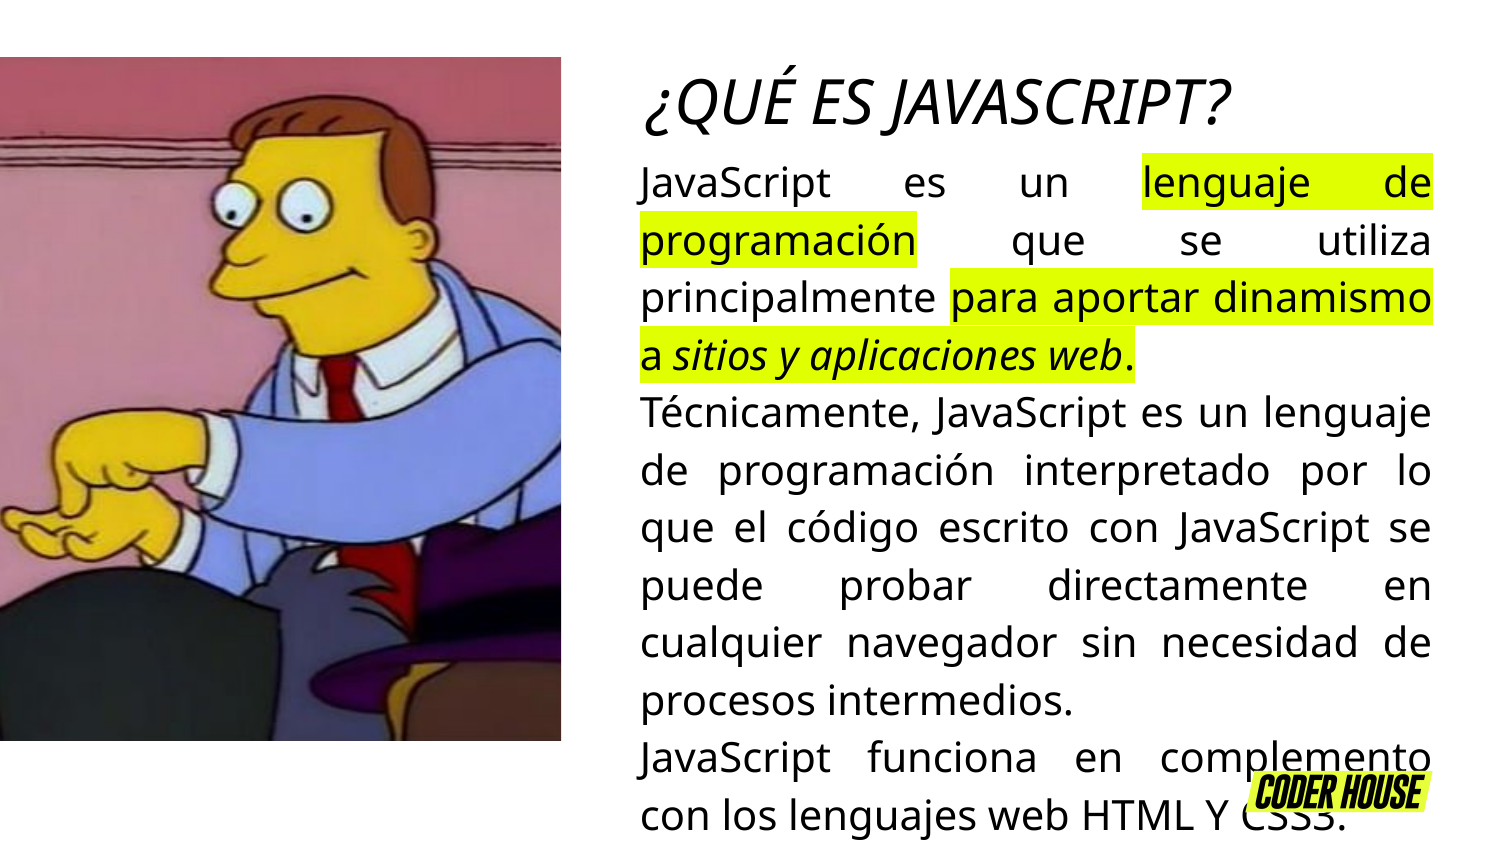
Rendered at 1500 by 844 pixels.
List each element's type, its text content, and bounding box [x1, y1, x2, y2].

text_box JavaScript es un lenguaje de programación que se utiliza principalmente para aportar dinamismo a sitios y aplicaciones web. Técnicamente, JavaScript es un lenguaje de programación interpretado por lo que el código escrito con JavaScript se puede probar directamente en cualquier navegador sin necesidad de procesos intermedios. JavaScript funciona en complemento con los lenguajes web HTML Y CSS3. [624, 133, 1448, 788]
picture [0, 0, 562, 844]
picture [1241, 764, 1437, 819]
text_box ¿QUÉ ES JAVASCRIPT? [632, 47, 1417, 144]
